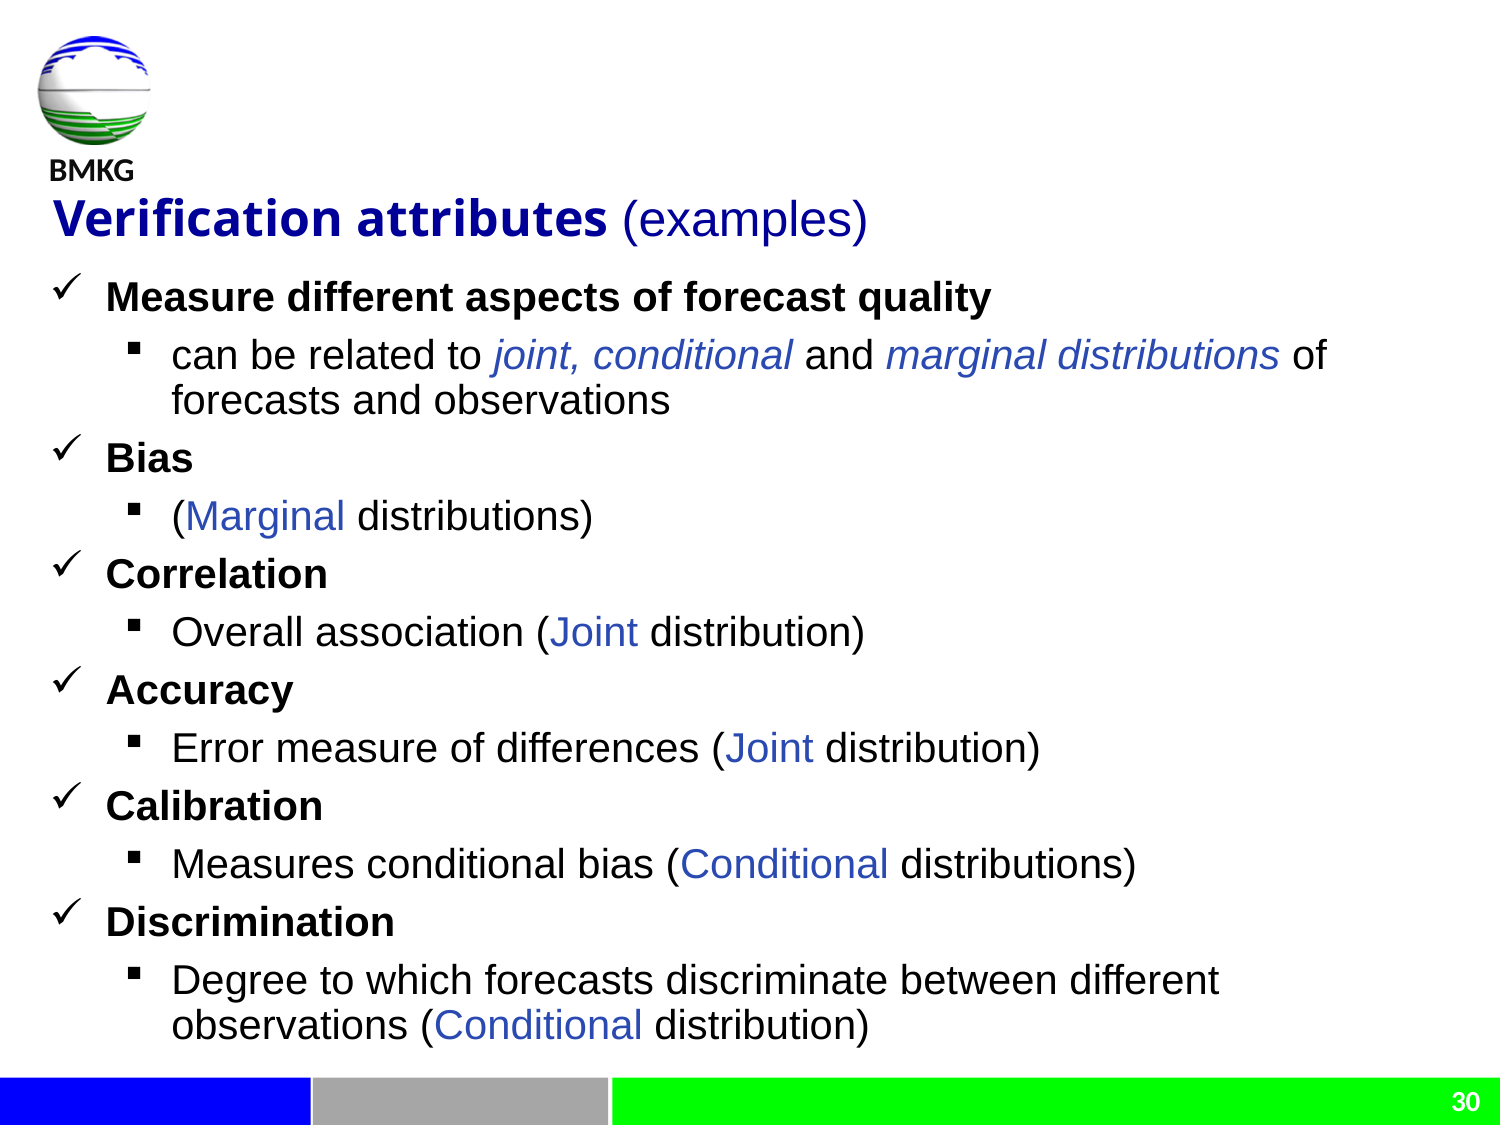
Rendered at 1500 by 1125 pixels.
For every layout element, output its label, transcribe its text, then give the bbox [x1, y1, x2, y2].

picture [37, 36, 151, 145]
text_box Verification attributes (examples) [53, 180, 1140, 252]
text_box Measure different aspects of forecast quality can be related to joint, conditional and marginal distributions of forecasts and observations Bias (Marginal distributions) Correlation Overall association (Joint distribution) Accuracy Error measure of differences (Joint distribution) Calibration Measures conditional bias (Conditional distributions) Discrimination Degree to which forecasts discriminate between different observations (Conditional distribution) [49, 275, 1400, 1049]
